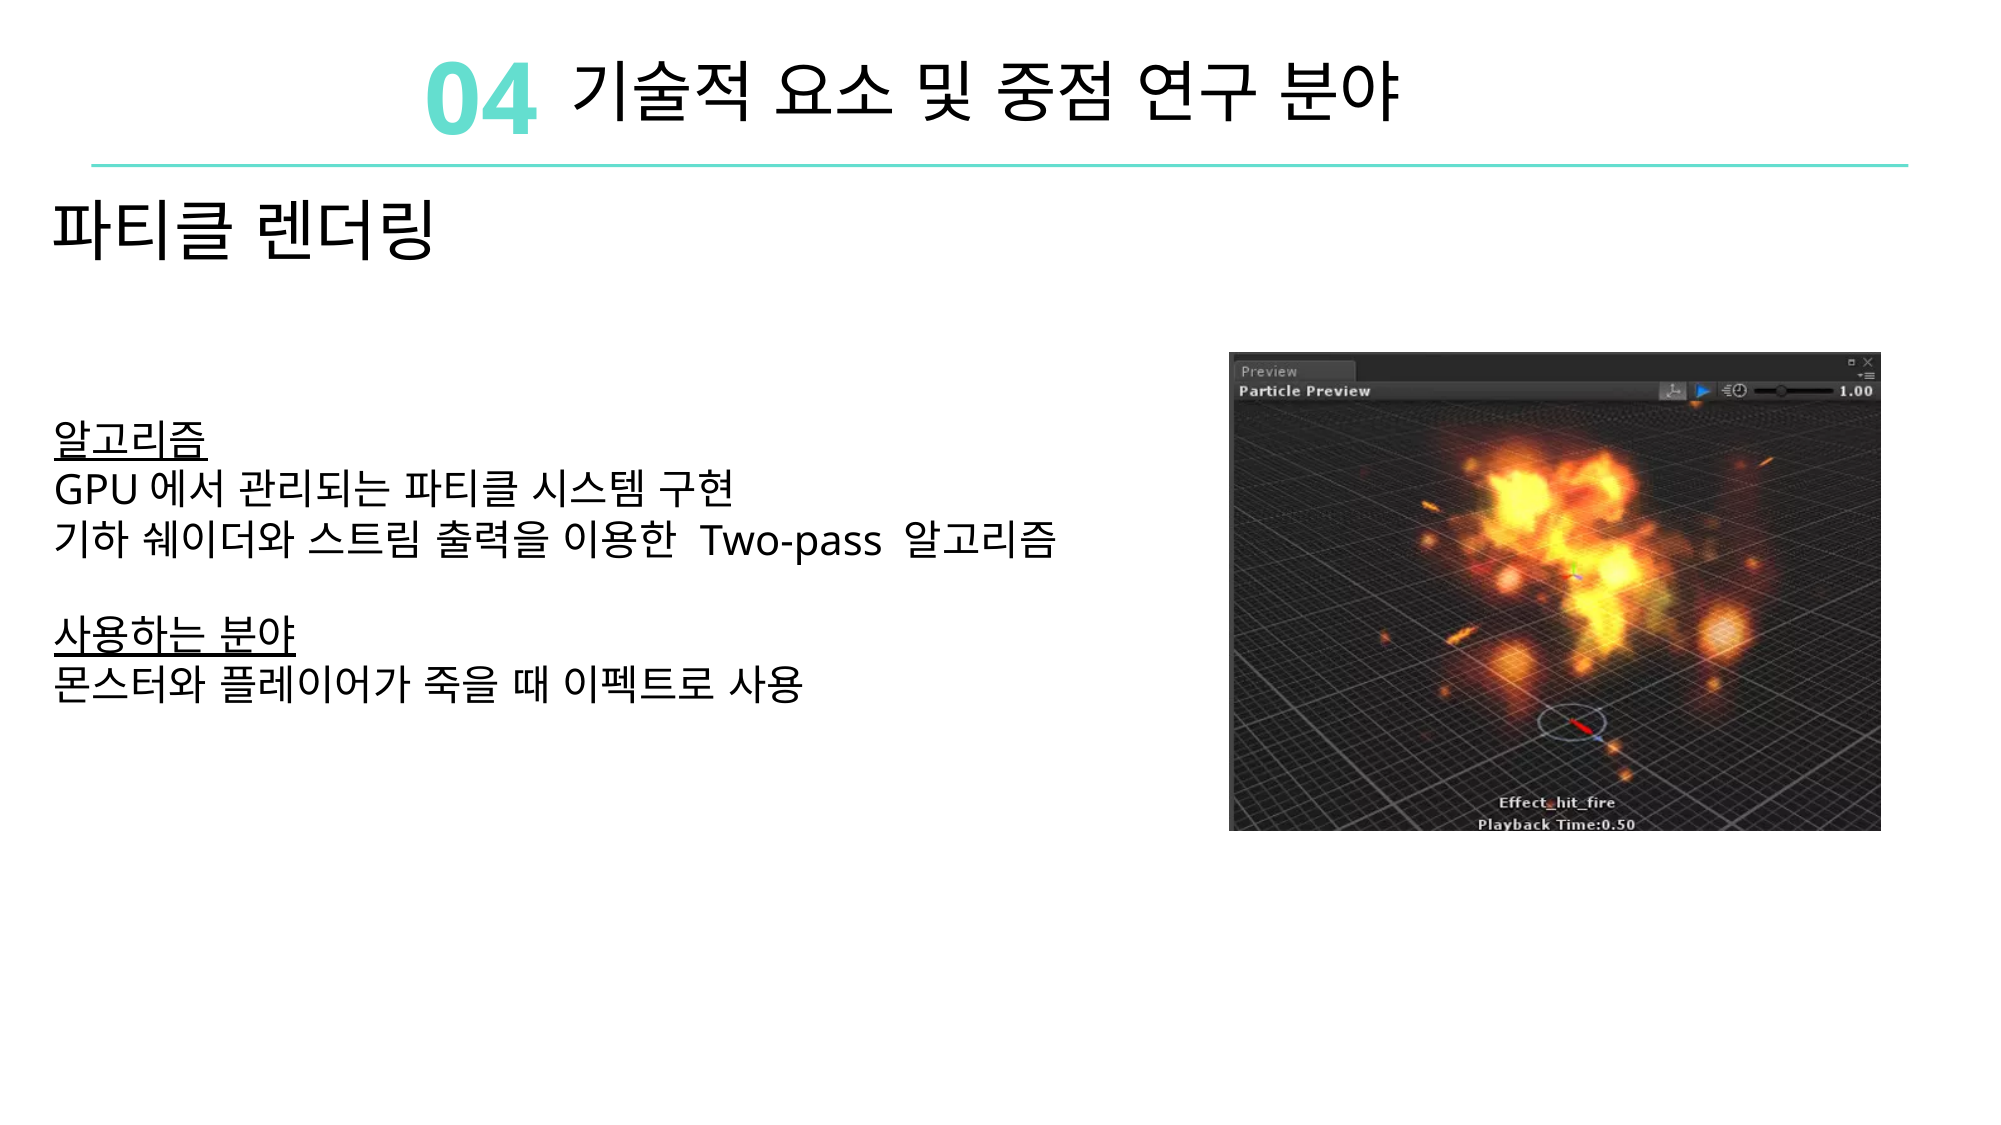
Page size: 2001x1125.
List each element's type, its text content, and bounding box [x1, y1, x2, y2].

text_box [407, 26, 1538, 163]
text_box 알고리즘 GPU에서 관리되는 파티클 시스템 구현 기하 쉐이더와 스트림 출력을 이용한 Two-pass 알고리즘 사용하는 분야 몬스터와 플레이어가 죽을 때 이펙트로 사용 [38, 406, 1073, 716]
text_box [90, 163, 1909, 168]
text_box 파티클 렌더링 [36, 181, 665, 277]
picture [1229, 352, 1881, 831]
